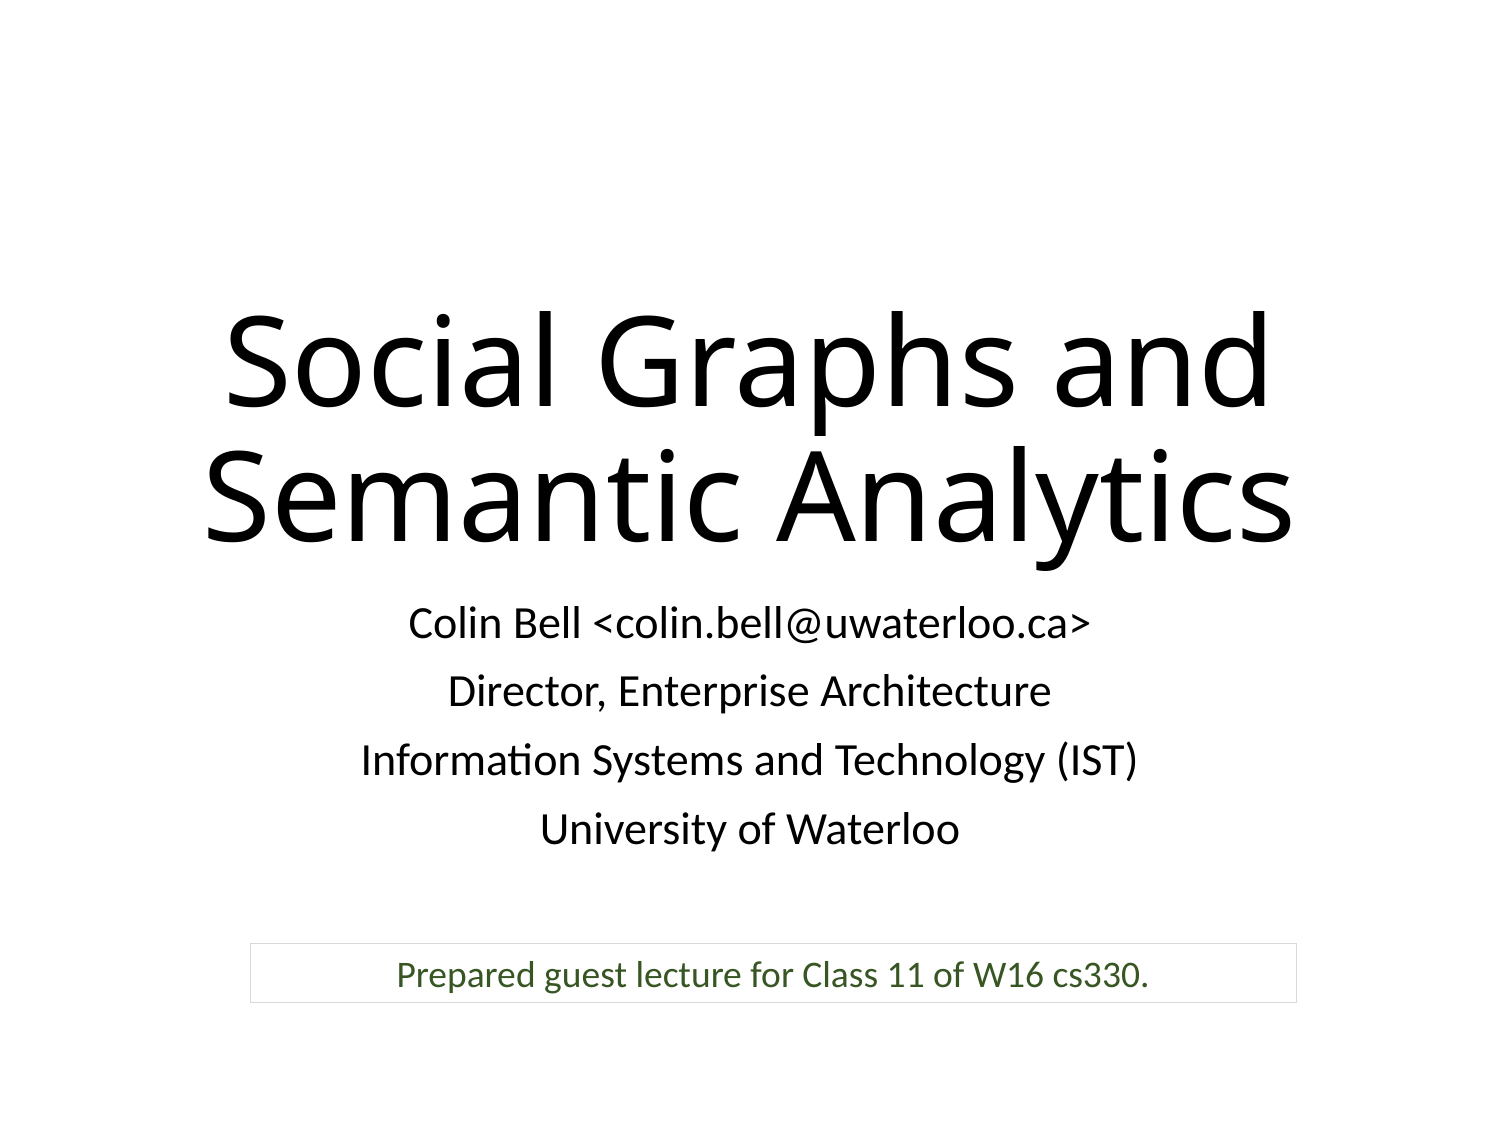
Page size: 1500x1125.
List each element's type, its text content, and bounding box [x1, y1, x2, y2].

subtitle Colin Bell <colin.bell@uwaterloo.ca> Director, Enterprise Architecture Information Systems and Technology (IST) University of Waterloo [187, 590, 1313, 863]
title Social Graphs and Semantic Analytics [112, 184, 1388, 576]
text_box Prepared guest lecture for Class 11 of W16 cs330. [250, 943, 1297, 1003]
